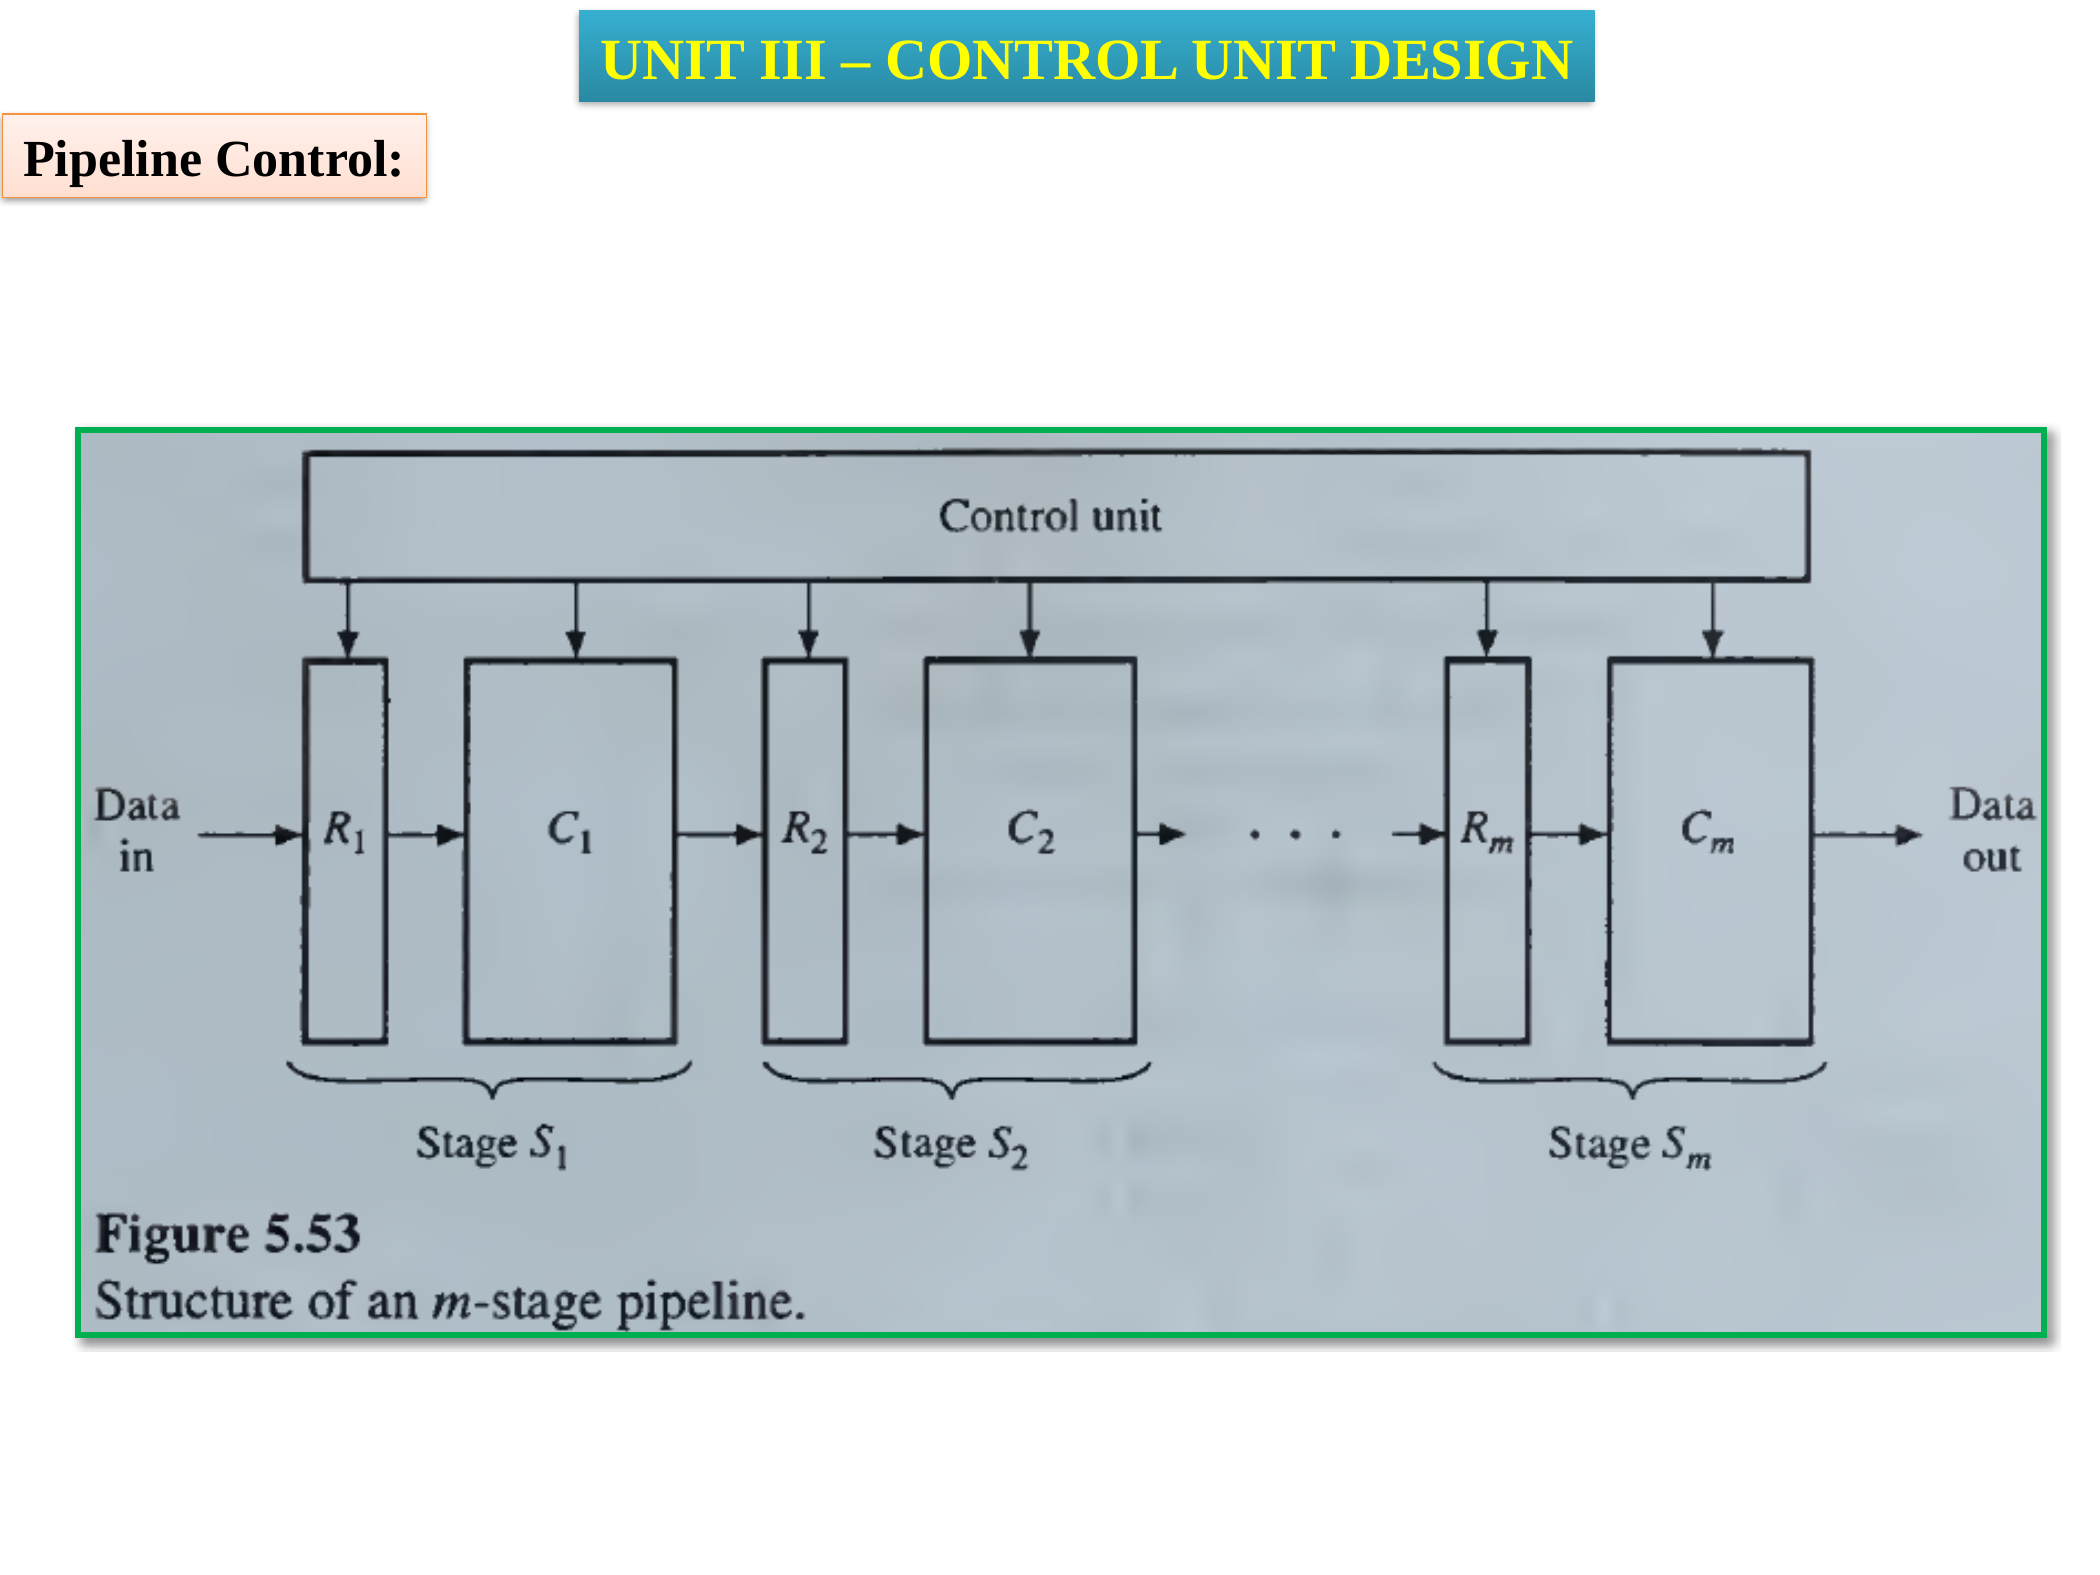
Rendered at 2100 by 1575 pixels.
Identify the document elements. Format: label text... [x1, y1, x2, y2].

text_box Pipeline Control: [2, 113, 427, 198]
picture [81, 432, 2042, 1333]
text_box UNIT III – CONTROL UNIT DESIGN [579, 10, 1595, 102]
